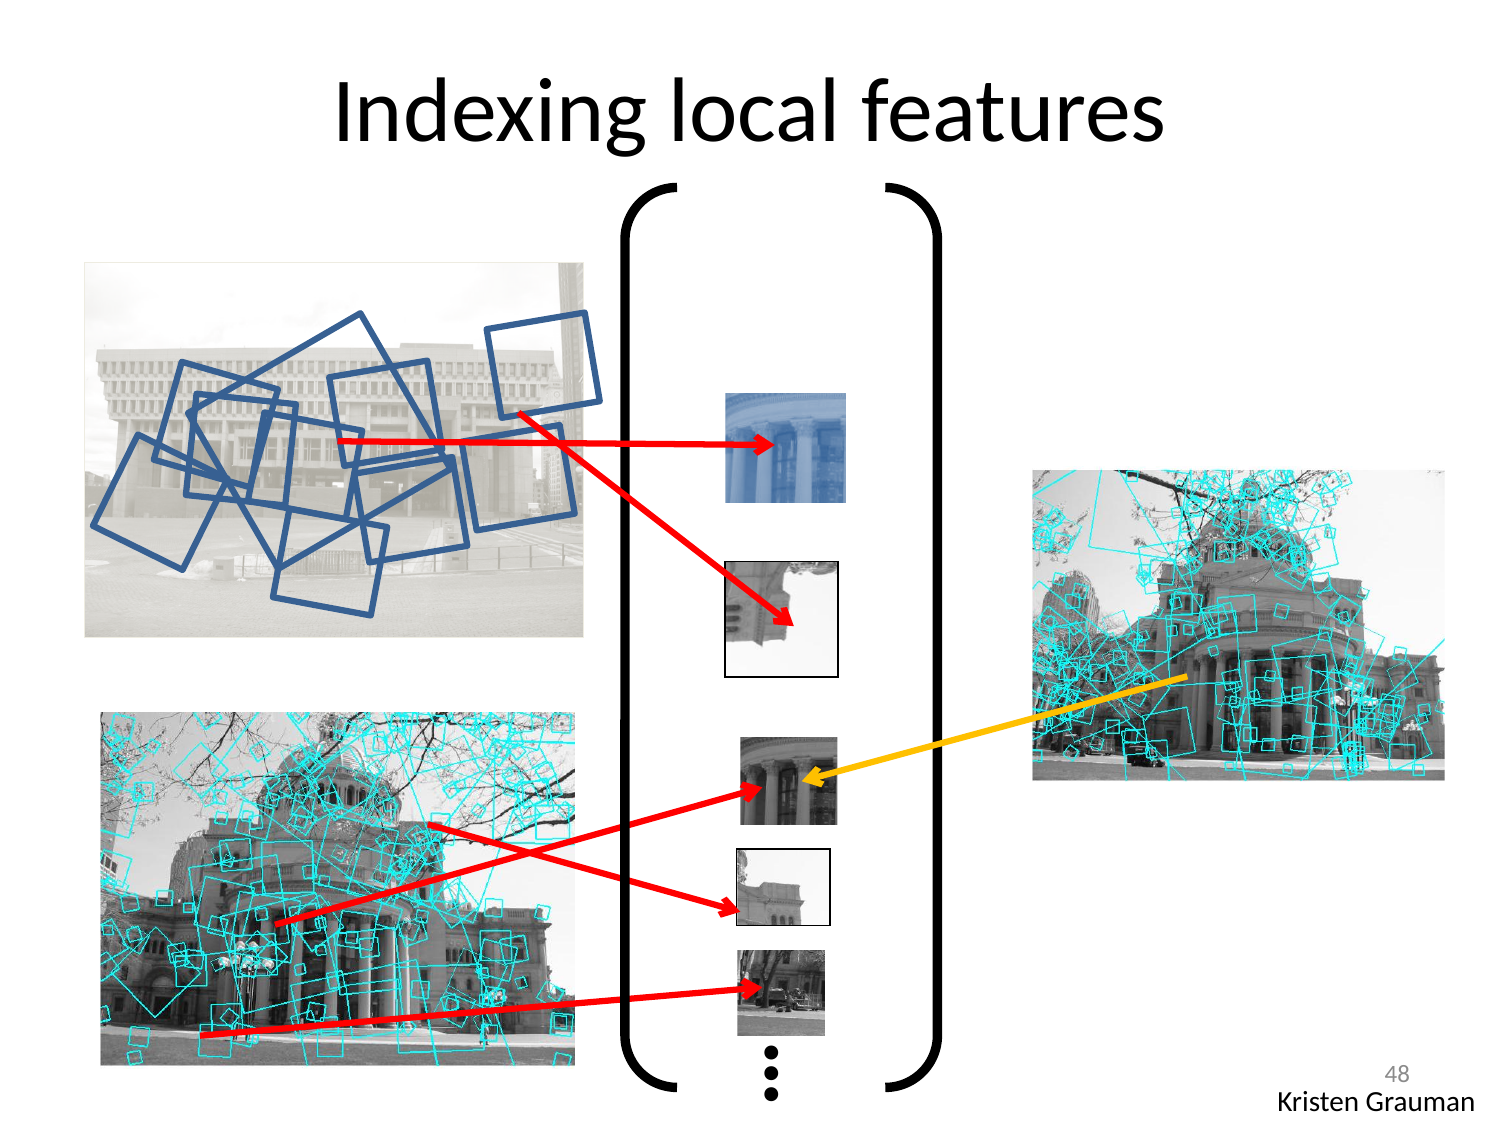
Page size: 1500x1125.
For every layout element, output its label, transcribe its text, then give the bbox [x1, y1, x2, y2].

picture [737, 949, 826, 1037]
picture [740, 737, 838, 826]
picture [724, 562, 839, 676]
text_box [590, 343, 600, 403]
text_box 1 [1074, 1042, 1425, 1103]
picture [1031, 466, 1445, 782]
picture [737, 849, 830, 926]
text_box Kristen Grauman [1262, 1074, 1500, 1125]
text_box [624, 187, 938, 1088]
picture [99, 712, 576, 1069]
picture [725, 393, 847, 503]
text_box … [738, 1088, 867, 1125]
text_box Indexing local features [75, 11, 1425, 199]
picture [83, 262, 585, 638]
